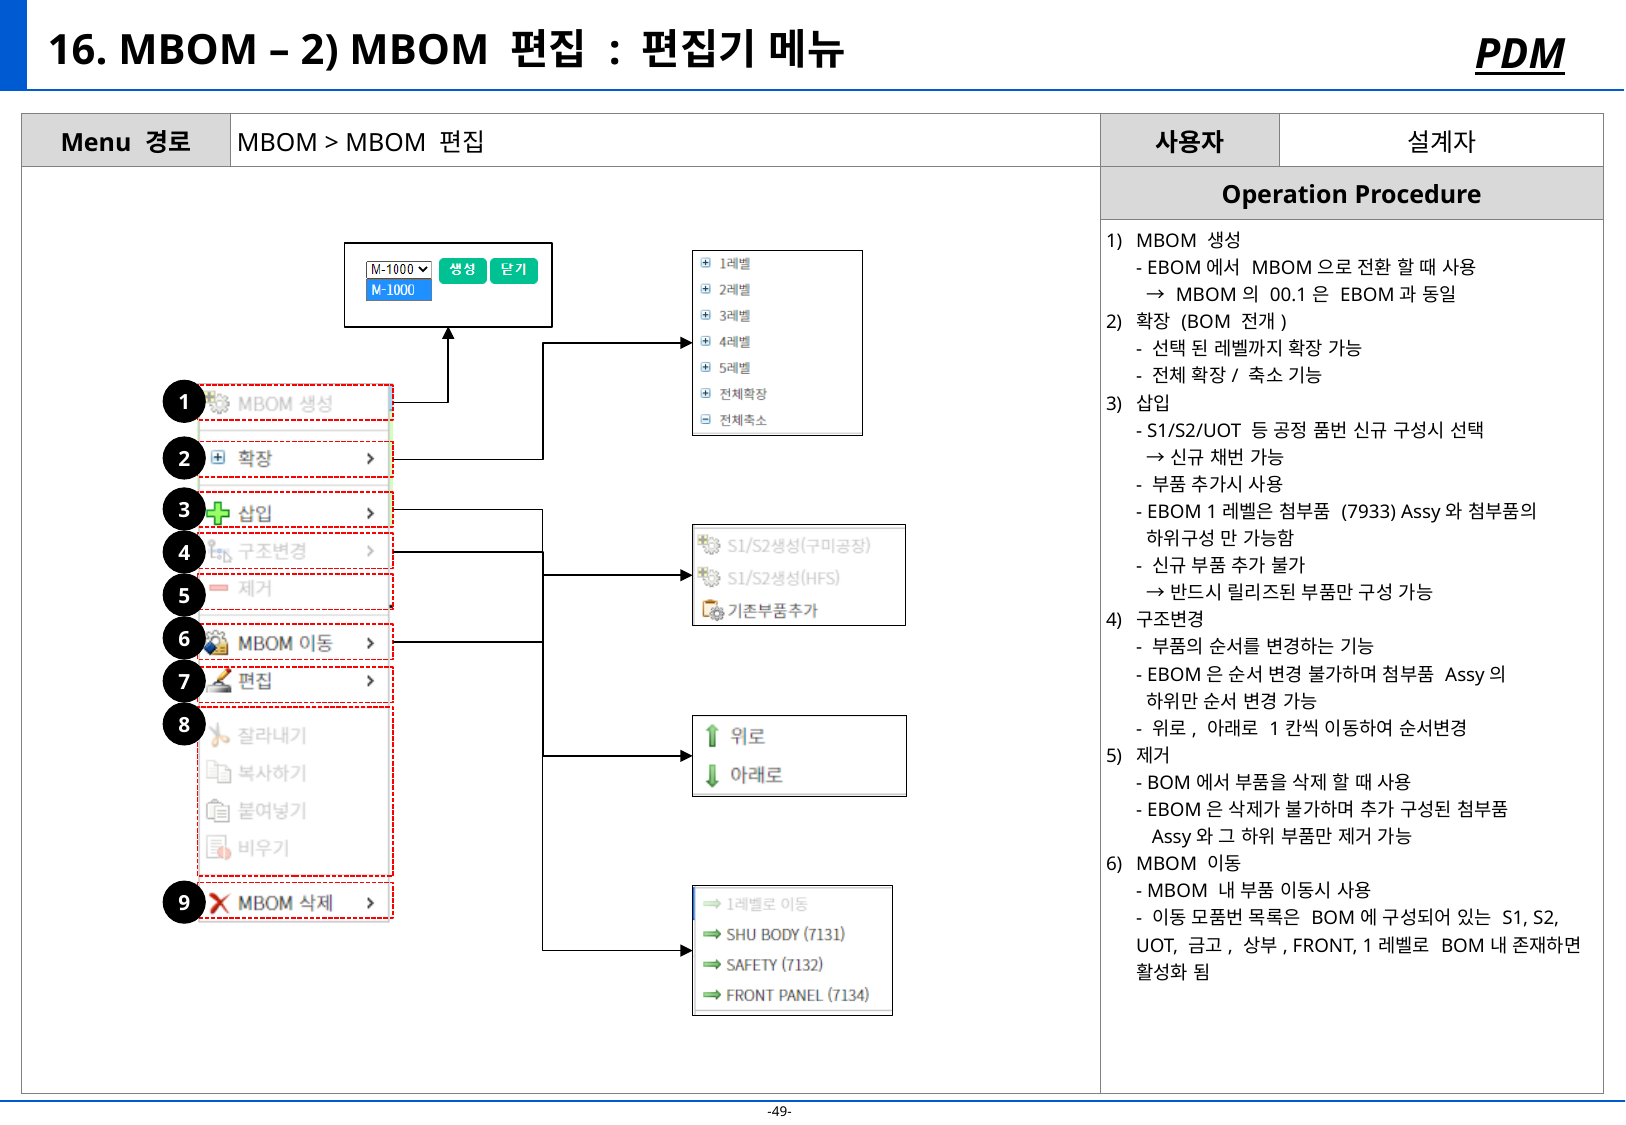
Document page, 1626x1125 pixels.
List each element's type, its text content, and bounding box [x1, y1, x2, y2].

text_box 3 [163, 487, 192, 530]
picture [692, 250, 864, 436]
table_header MBOM > MBOM 편집 [231, 114, 1100, 166]
text_box PDM [1320, 81, 1581, 85]
picture [693, 524, 906, 626]
text_box 7 [163, 659, 192, 702]
text_box 5 [163, 573, 192, 616]
title 16. MBOM – 2) MBOM 편집 : 편집기 메뉴 [32, 14, 1593, 81]
text_box 4 [163, 530, 192, 573]
text_box 2 [163, 436, 192, 480]
table_cell MBOM 생성 - EBOM에서 MBOM으로 전환 할 때 사용 → MBOM의 00.1은 EBOM과 동일 확장 (BOM 전개) - 선택 된 레벨까지 확장 가능 - 전체 확장/ 축소 기능 삽입 - S1/S2/UOT 등 공정 품번 신규 구성시 선택 → 신규 채번 가능 - 부품 추가시 사용 - EBOM 1레벨은 첨부품 (7933) Assy와 첨부품의 하위구성 만 가능함 - 신규 부품 추가 불가 → 반드시 릴리즈된 부품만 구성 가능 구조변경 - 부품의 순서를 변경하는 기능 - EBOM은 순서 변경 불가하며 첨부품 Assy의 하위만 순서 변경 가능 - 위로, 아래로 1칸씩 이동하여 순서변경 제거 - BOM에서 부품을 삭제 할 때 사용 - EBOM은 삭제가 불가하며 추가 구성된 첨부품 Assy와 그 하위 부품만 제거 가능 MBOM 이동 - MBOM 내 부품 이동시 사용 - 이동 모품번 목록은 BOM에 구성되어 있는 S1, S2, UOT, 금고, 상부, FRONT, 1레벨로 BOM내 존재하면 활성화 됨 [1101, 220, 1603, 1093]
picture [197, 382, 394, 926]
text_box 8 [163, 702, 192, 745]
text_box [392, 342, 693, 460]
picture [692, 885, 892, 1016]
picture [693, 715, 908, 797]
table_header 사용자 [1101, 114, 1279, 166]
table_cell [22, 167, 1100, 1093]
picture [344, 243, 552, 327]
text_box 1 [163, 380, 196, 423]
table_cell Operation Procedure [1101, 167, 1603, 219]
table_header Menu 경로 [22, 114, 230, 166]
text_box 6 [163, 616, 192, 659]
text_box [392, 641, 693, 951]
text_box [392, 326, 449, 403]
table_header 설계자 [1280, 114, 1603, 166]
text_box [392, 551, 693, 641]
text_box 9 [163, 881, 192, 924]
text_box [392, 509, 693, 551]
